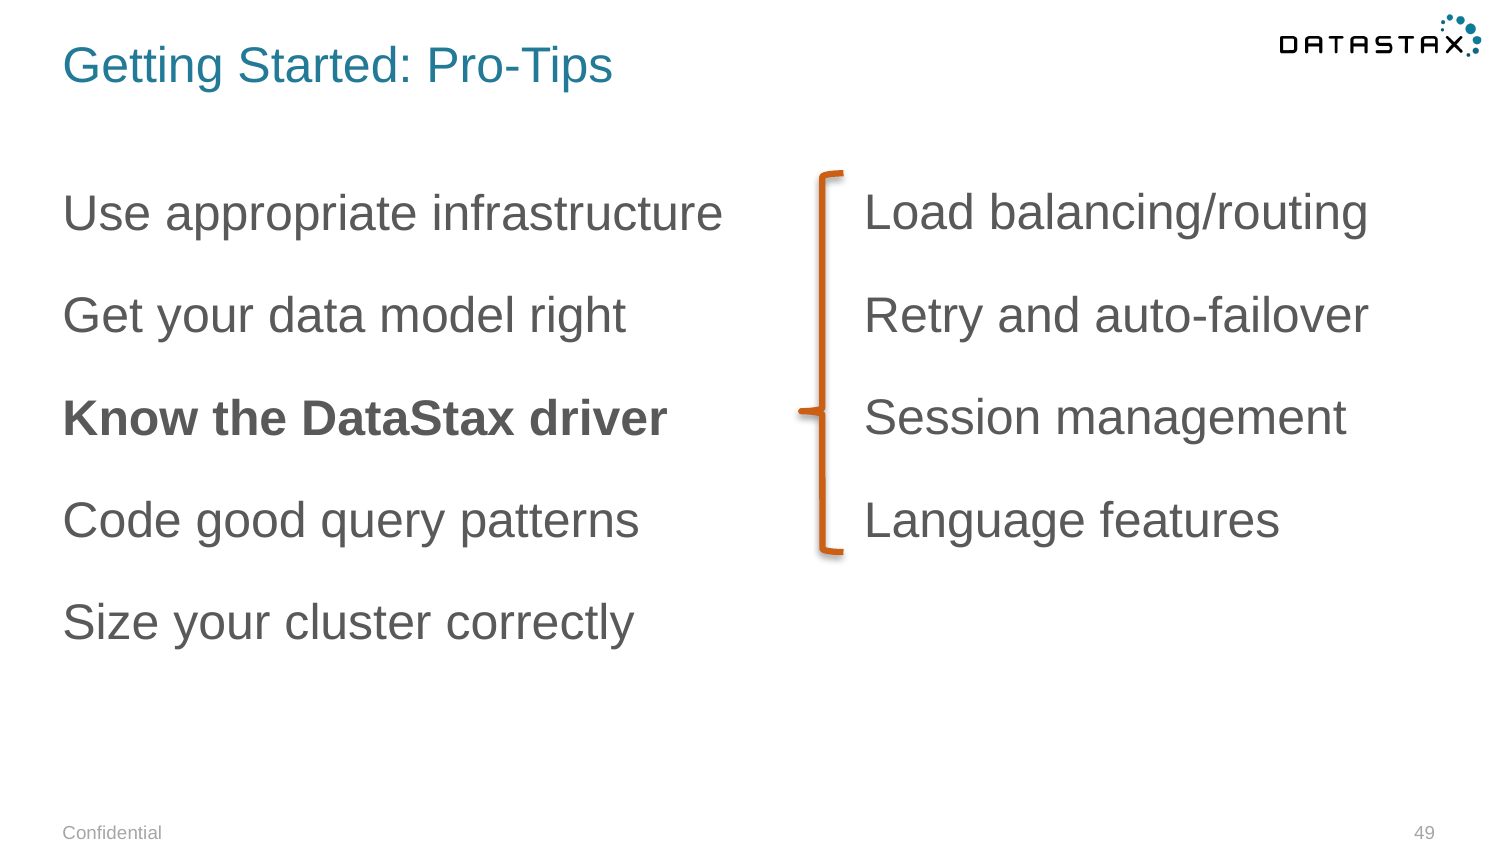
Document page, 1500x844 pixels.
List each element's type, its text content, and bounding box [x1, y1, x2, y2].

text_box [799, 171, 844, 554]
picture [1273, 7, 1485, 70]
text_box Load balancing/routing Retry and auto-failover Session management Language features [863, 149, 1475, 751]
list Use appropriate infrastructure Get your data model right Know the DataStax driver Code good query patterns Size your cluster correctly [62, 150, 845, 803]
title Getting Started: Pro-Tips [62, 32, 1300, 94]
footer Confidential [62, 820, 638, 844]
slide_number 49 [1110, 820, 1436, 844]
